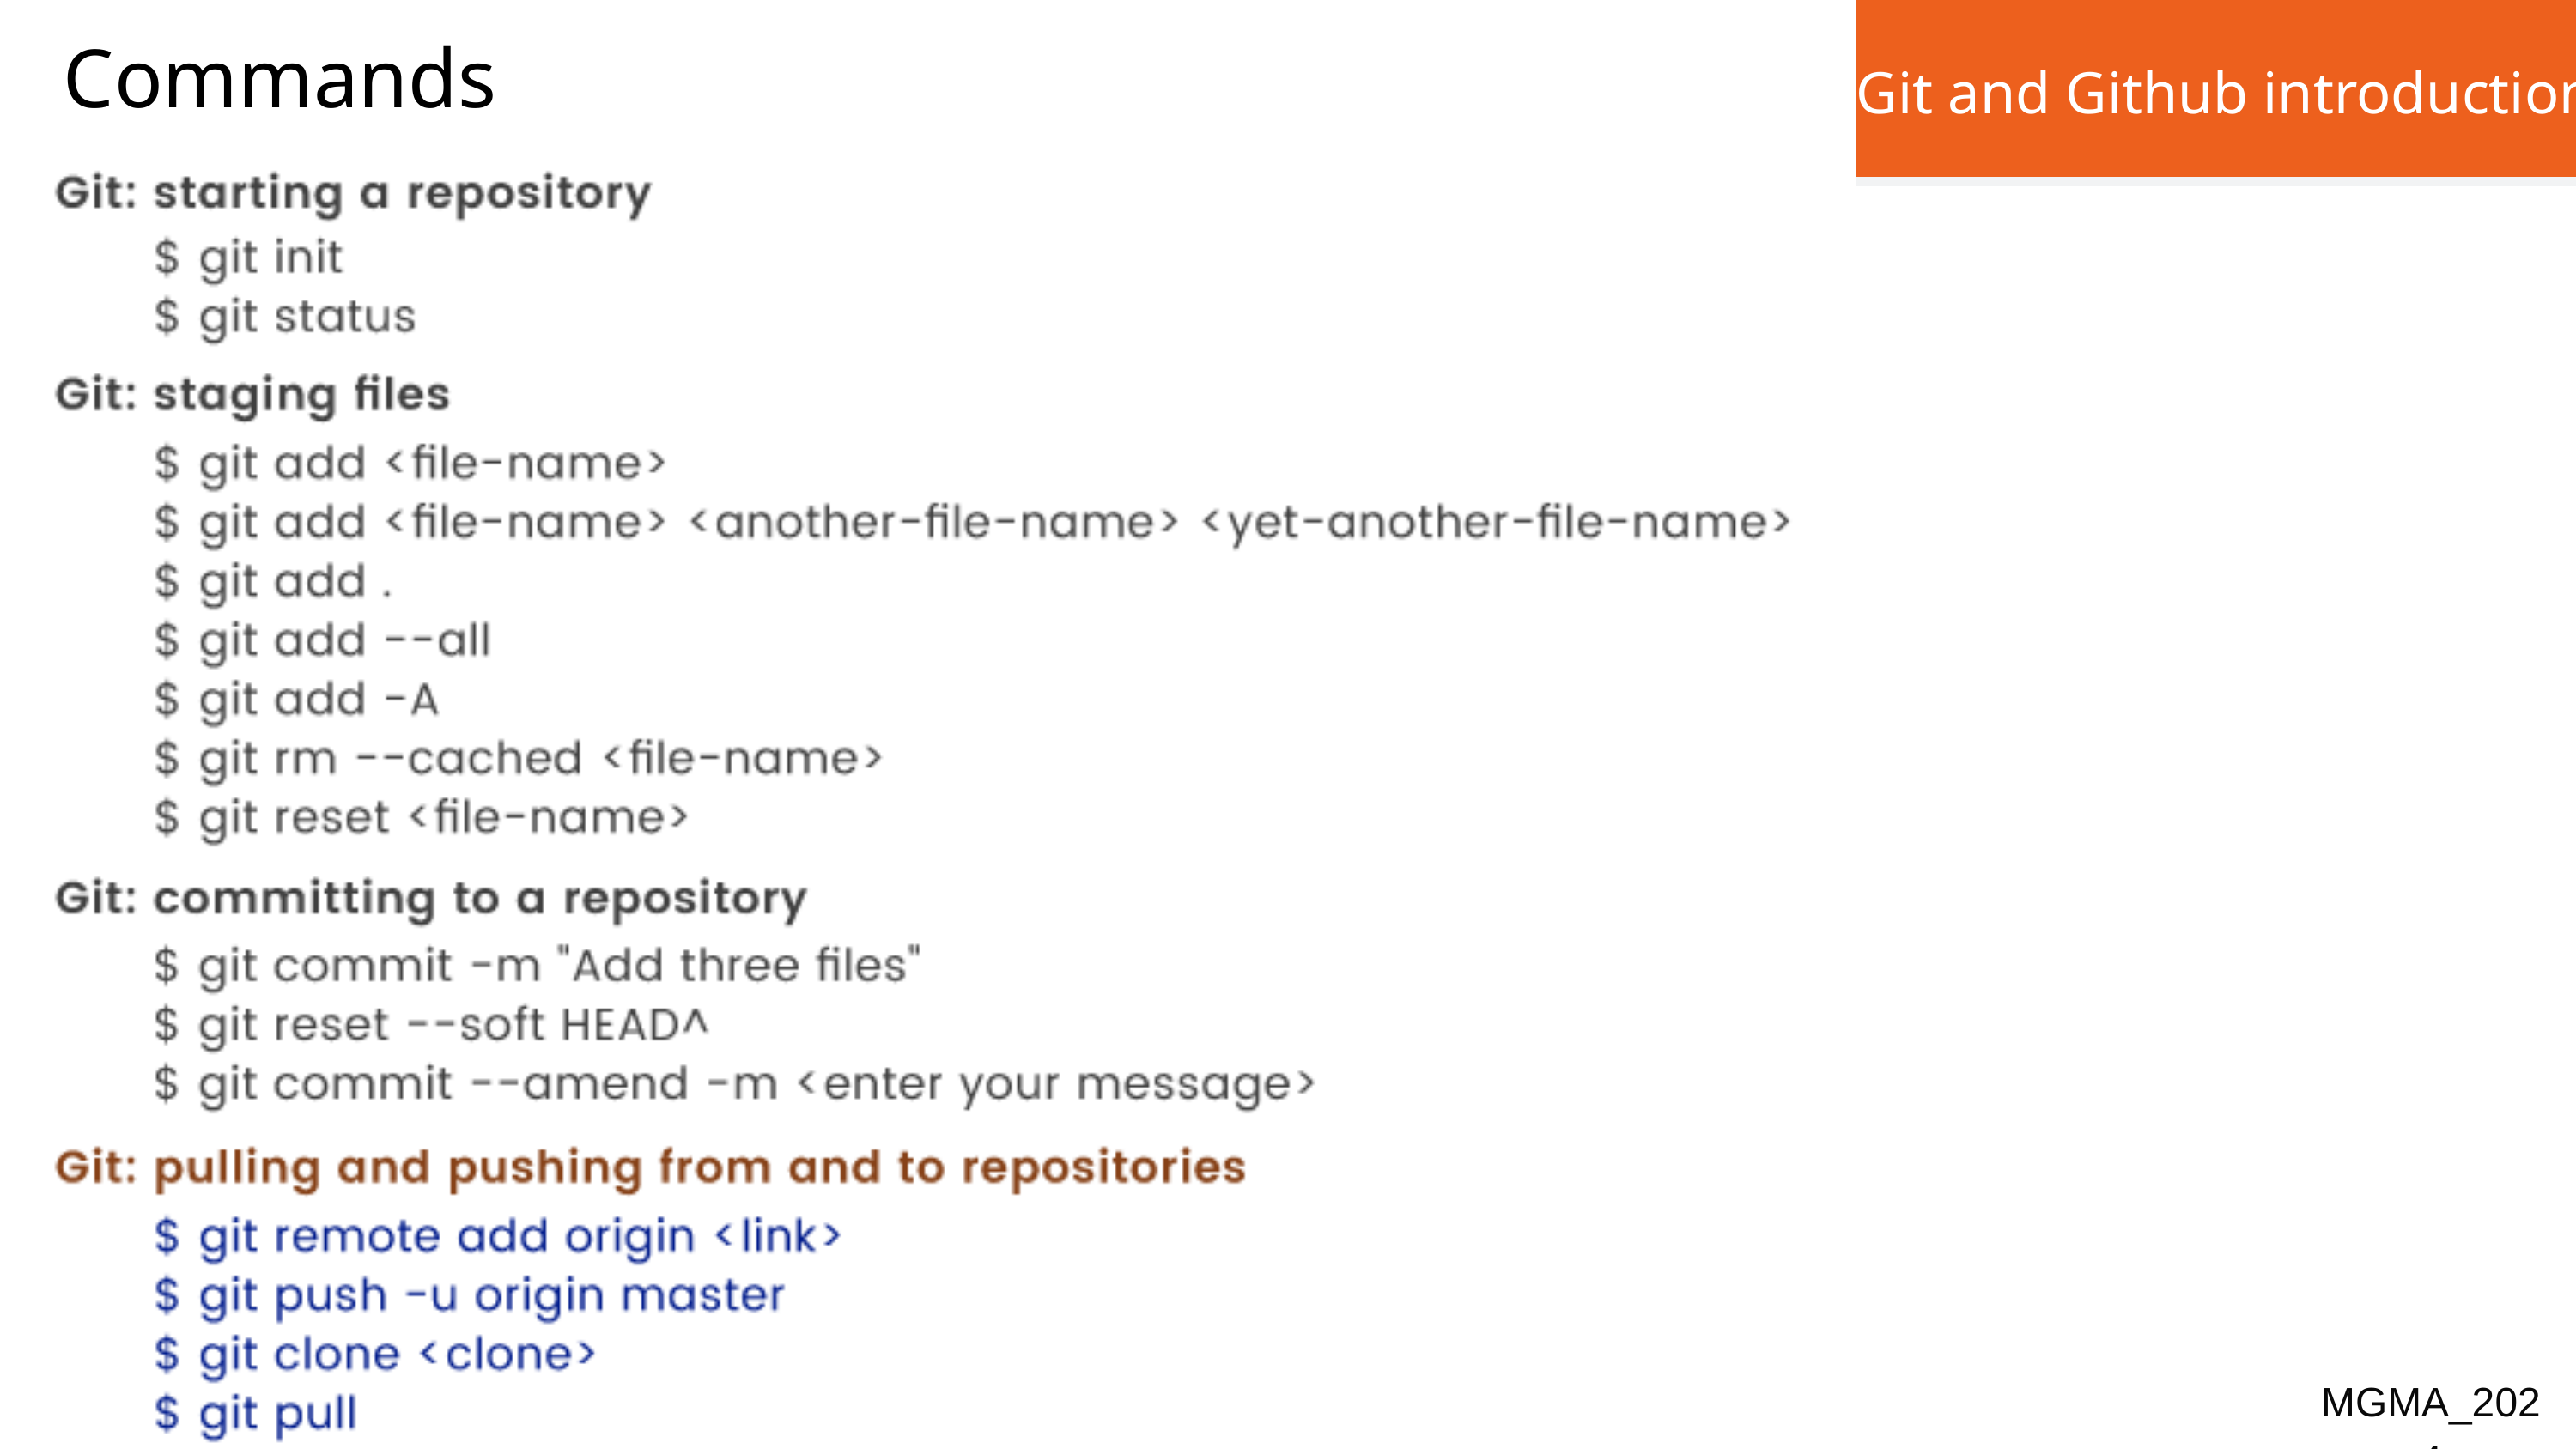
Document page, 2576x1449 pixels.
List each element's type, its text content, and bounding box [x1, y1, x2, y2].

text_box [0, 144, 1818, 1449]
text_box MGMA_2024 [2310, 1367, 2553, 1449]
text_box Commands [17, 11, 543, 124]
table_header Git and Github introduction [1856, 0, 2576, 177]
